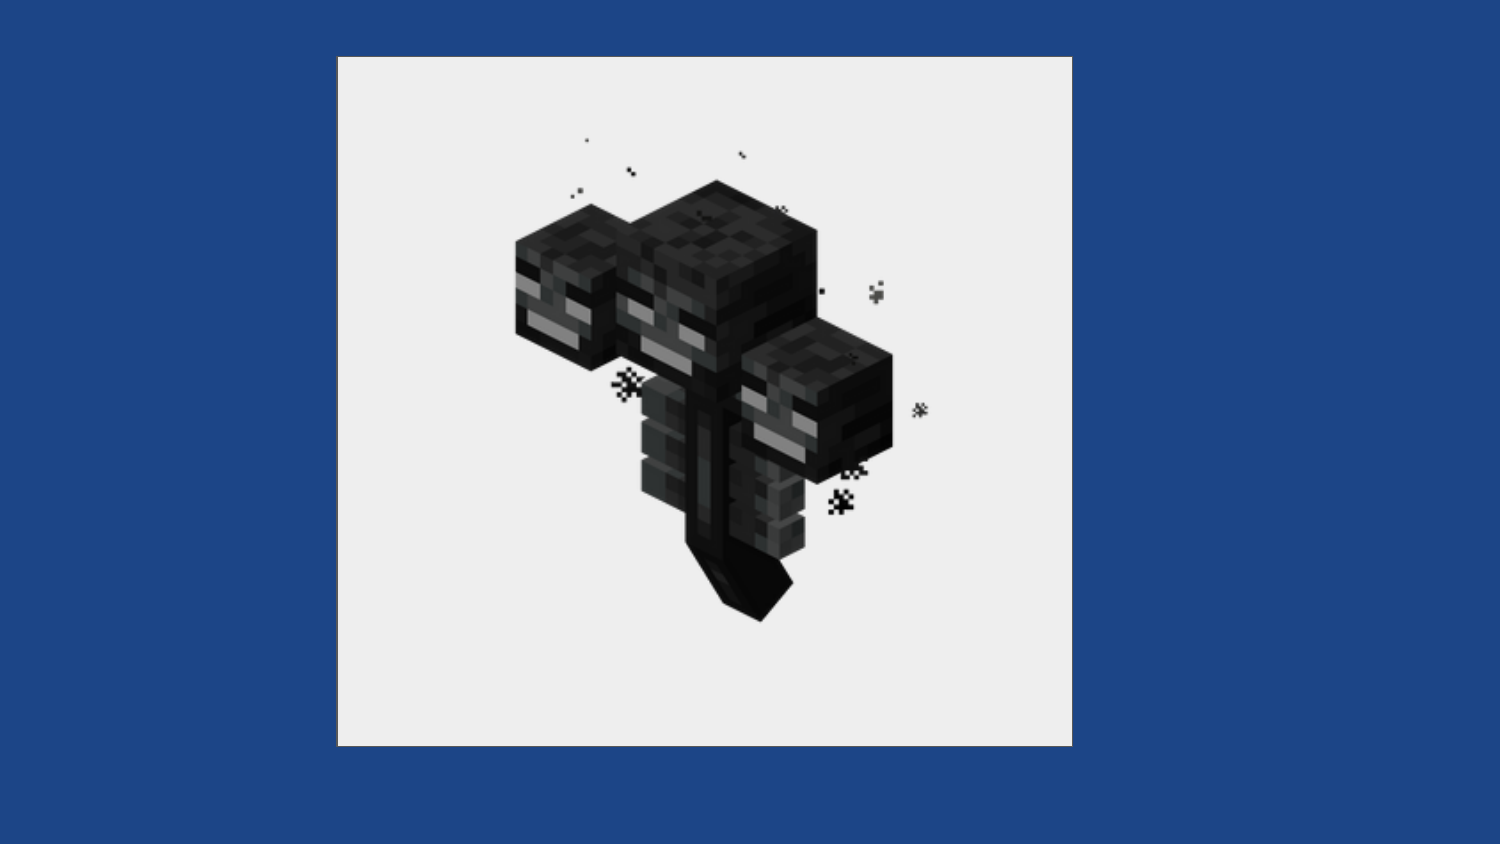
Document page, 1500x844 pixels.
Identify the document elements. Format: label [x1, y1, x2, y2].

text_box [337, 56, 1073, 747]
picture [438, 135, 972, 669]
